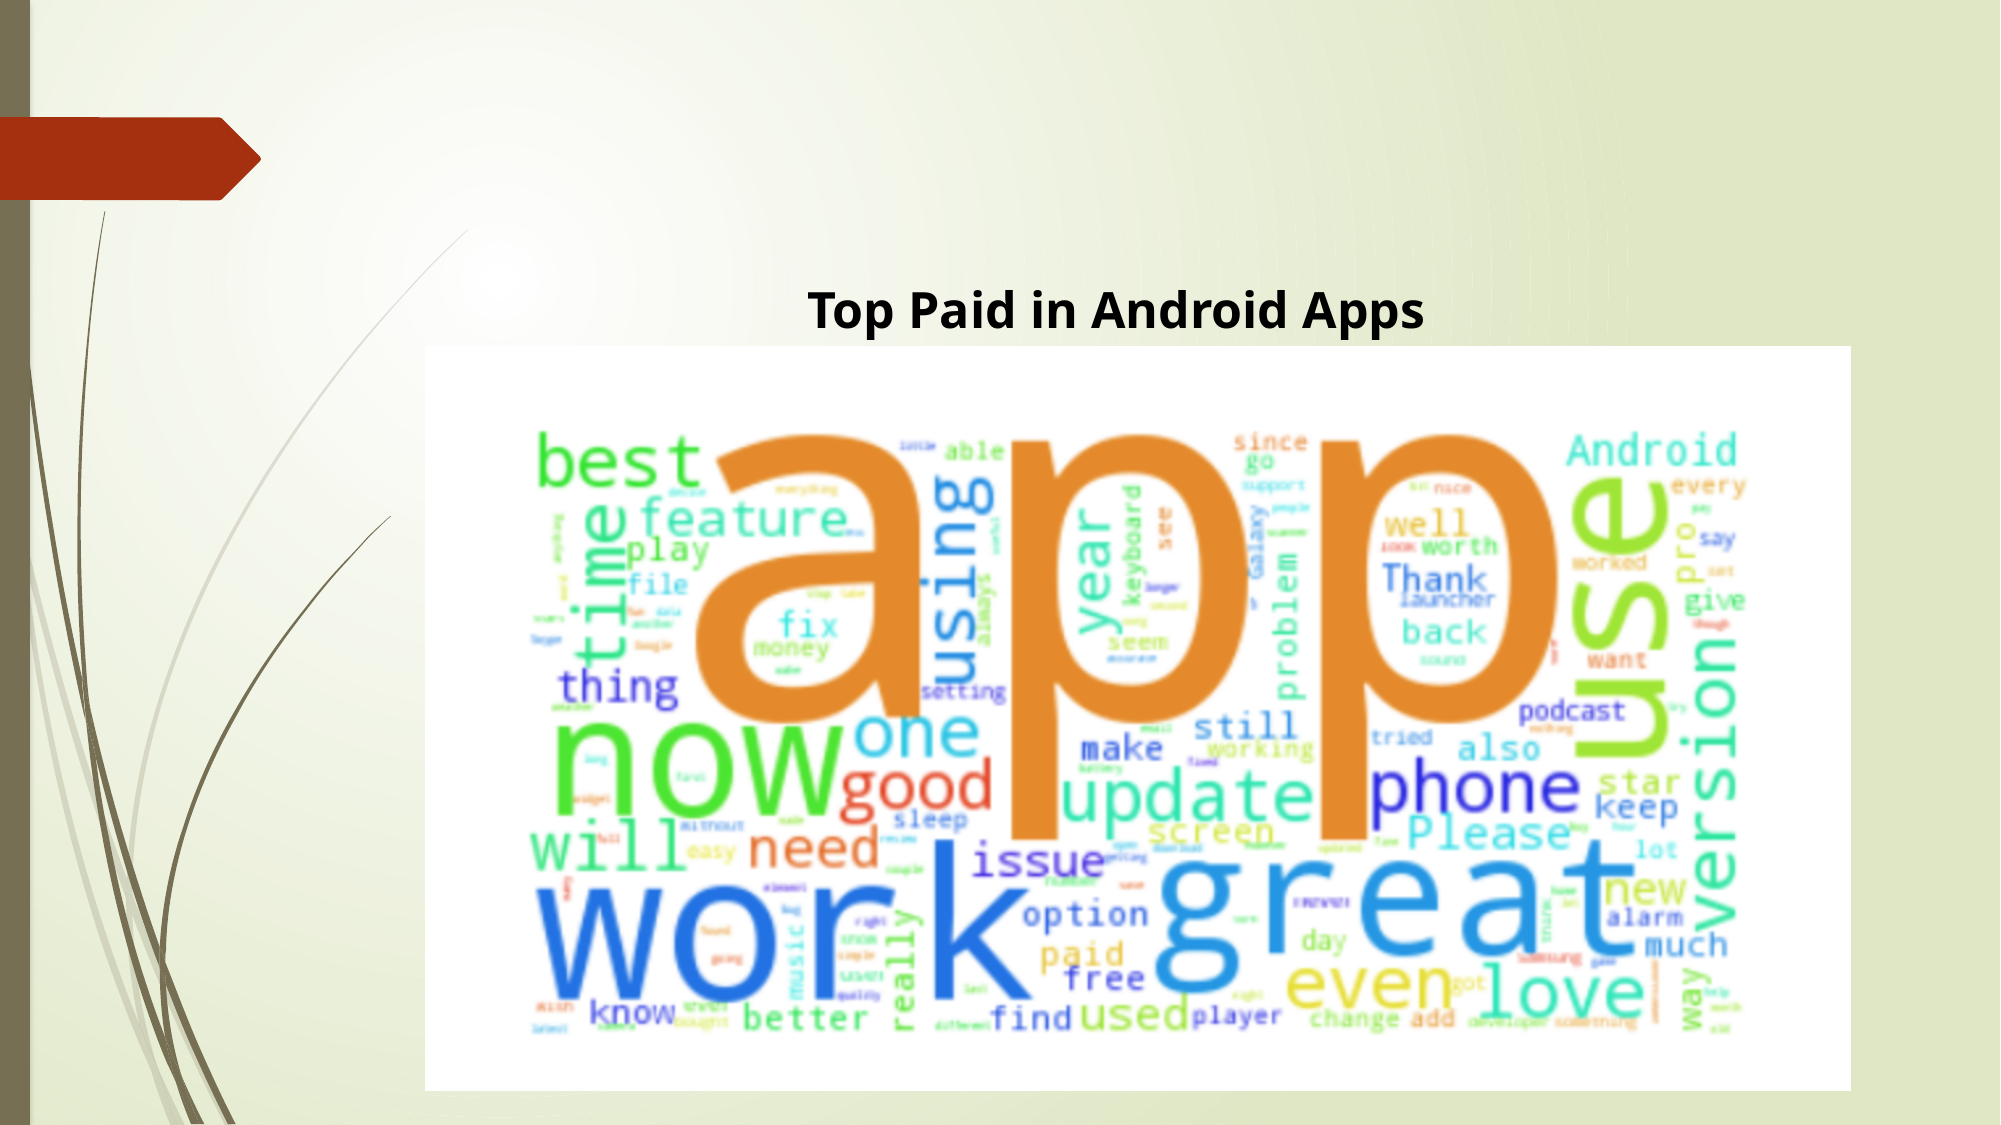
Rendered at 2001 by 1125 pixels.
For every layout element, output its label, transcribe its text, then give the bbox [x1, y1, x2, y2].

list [425, 346, 1851, 1091]
text_box Top Paid in Android Apps [792, 270, 1521, 345]
